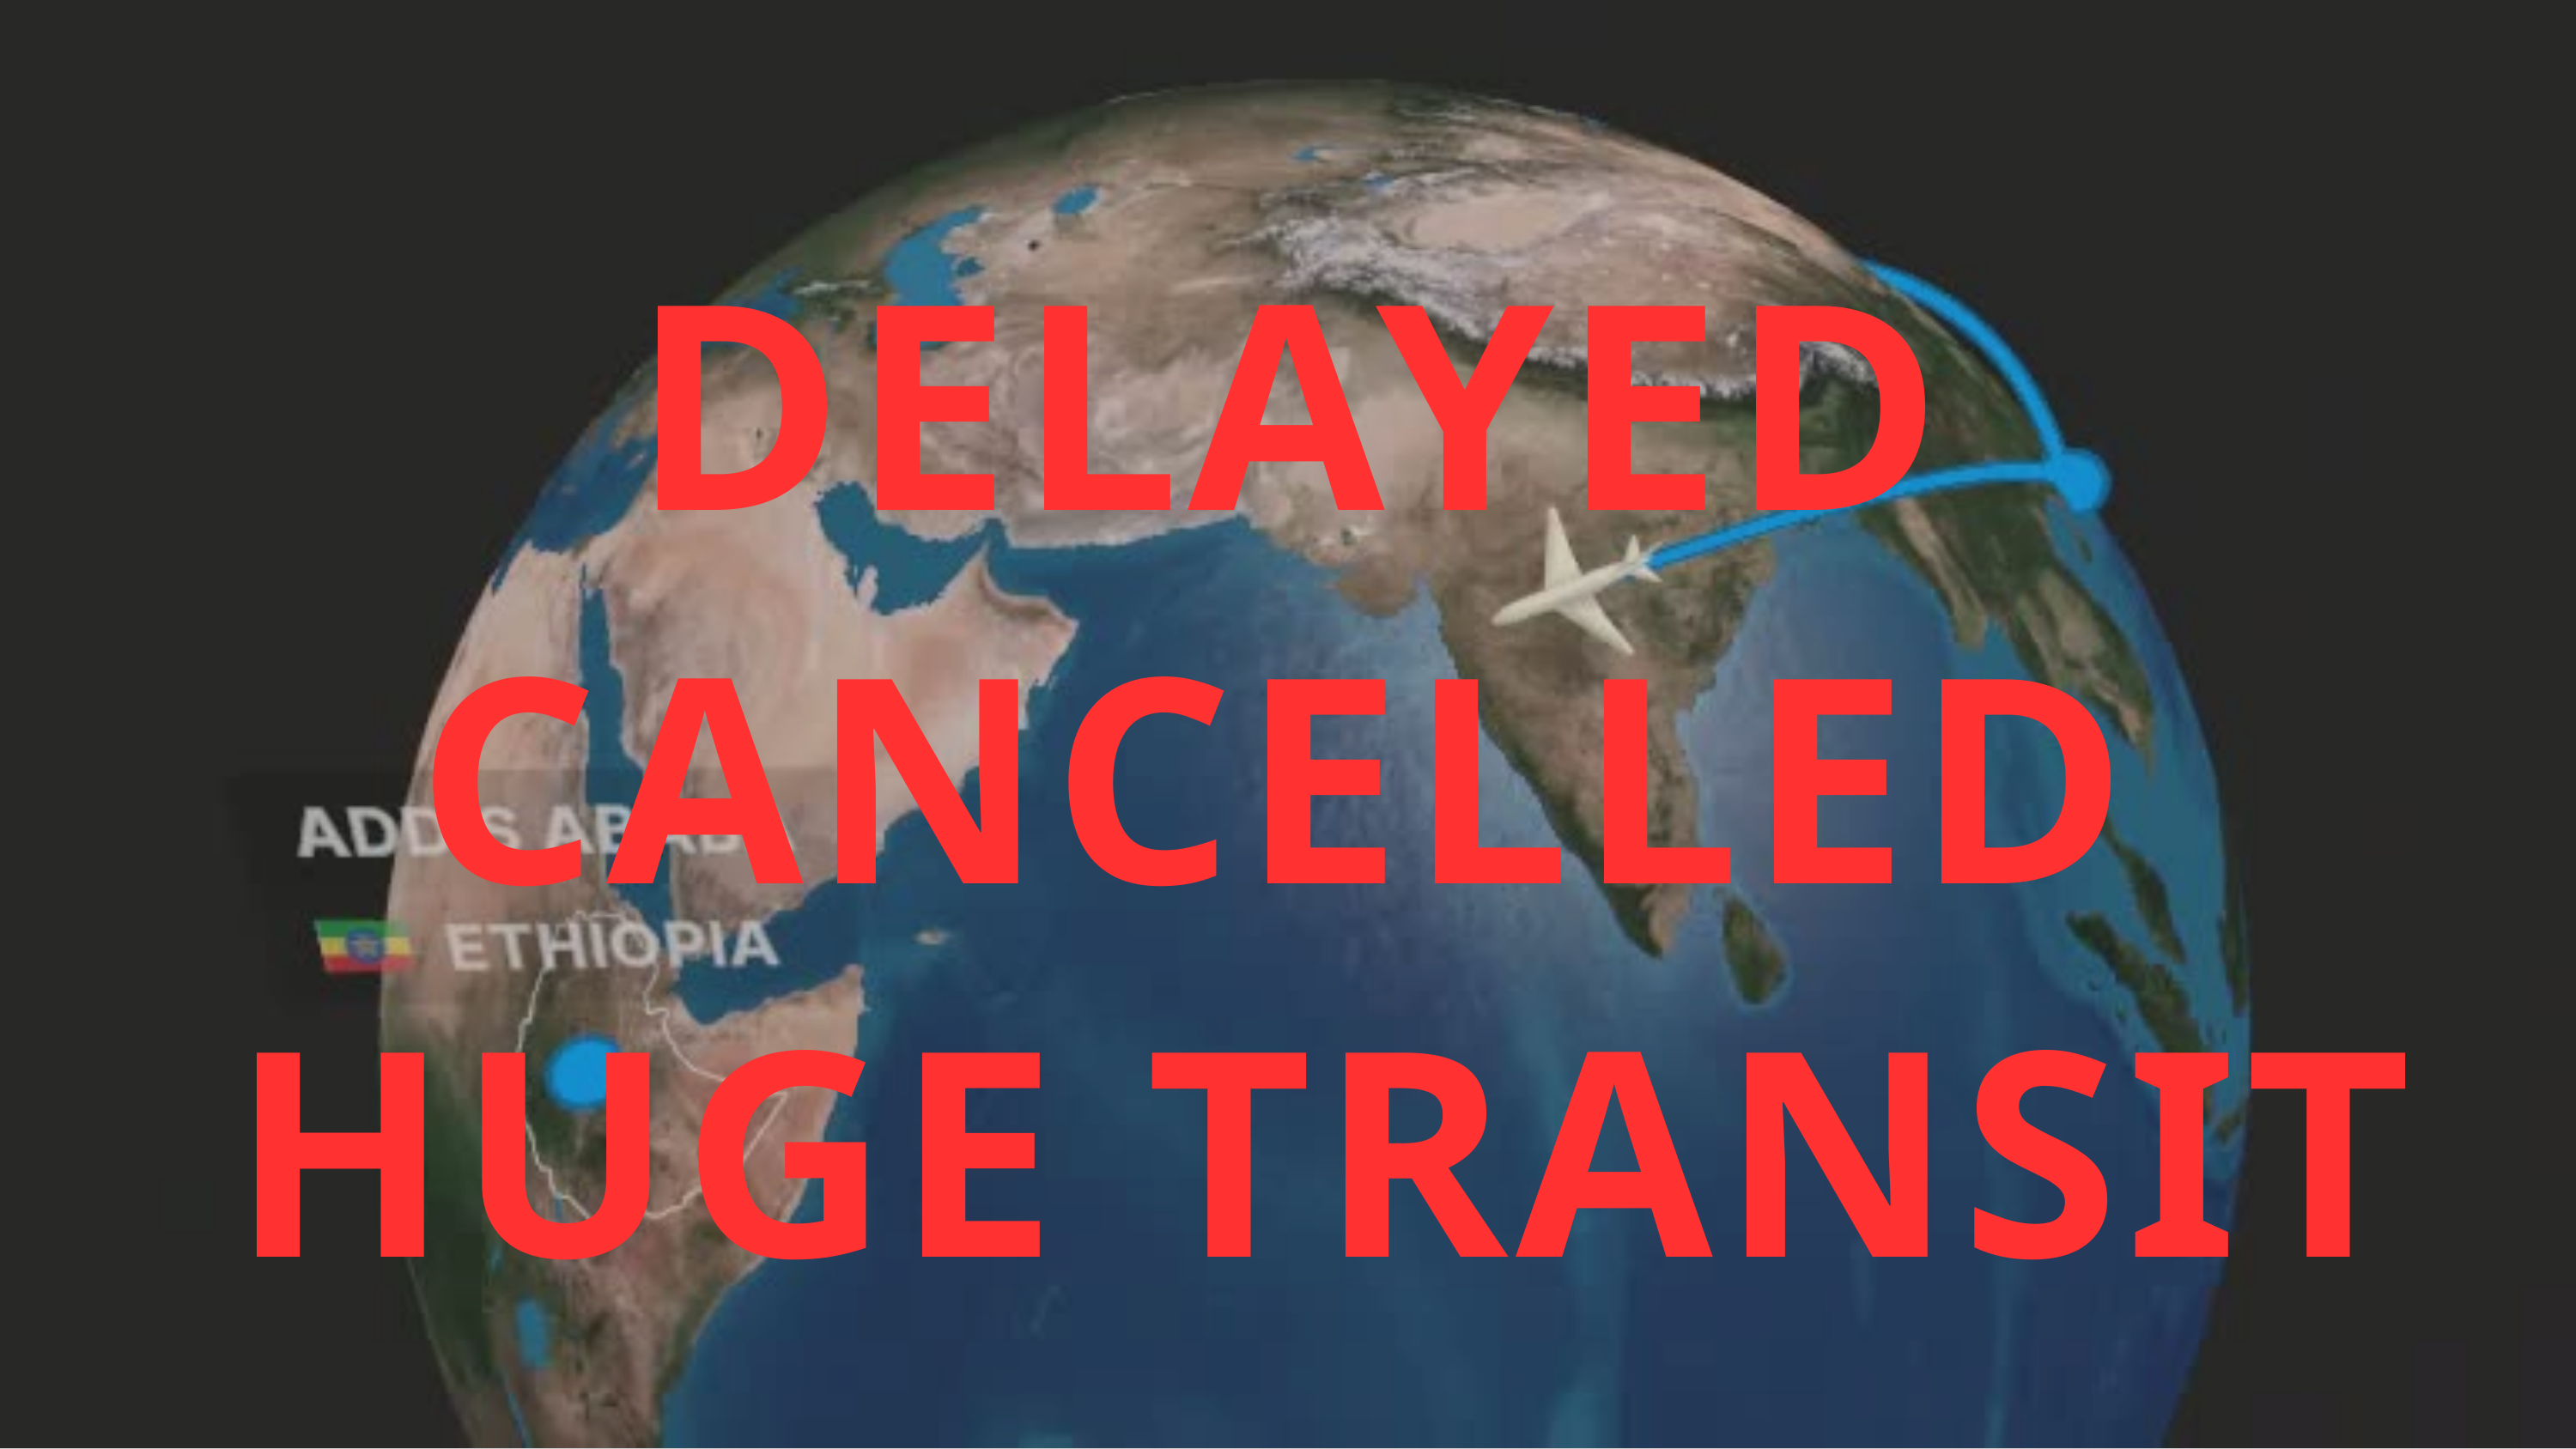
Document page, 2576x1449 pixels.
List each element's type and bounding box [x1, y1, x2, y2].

text_box [0, 0, 2576, 1449]
